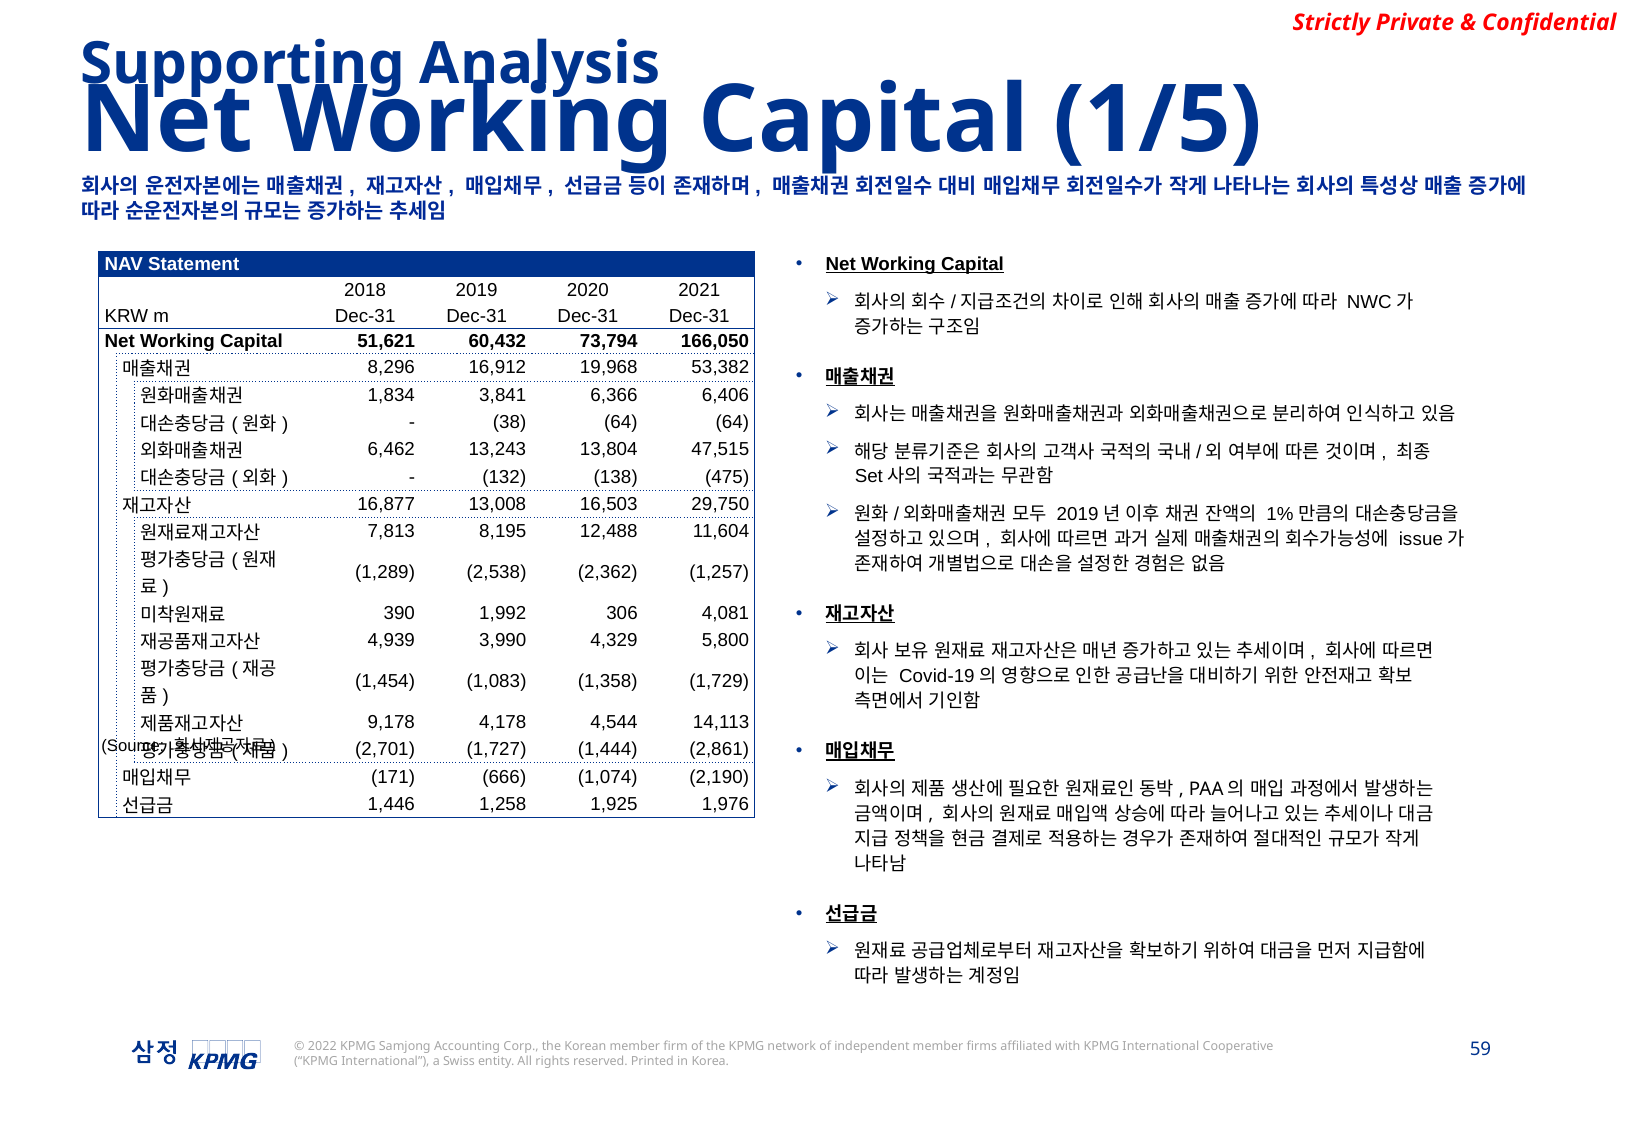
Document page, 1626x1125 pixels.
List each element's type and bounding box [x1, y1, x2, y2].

table_header [99, 252, 754, 277]
table_cell [99, 277, 754, 328]
picture [129, 1038, 263, 1071]
table_cell [99, 329, 754, 817]
text_box [0, 725, 282, 764]
text_box [65, 37, 1527, 1006]
